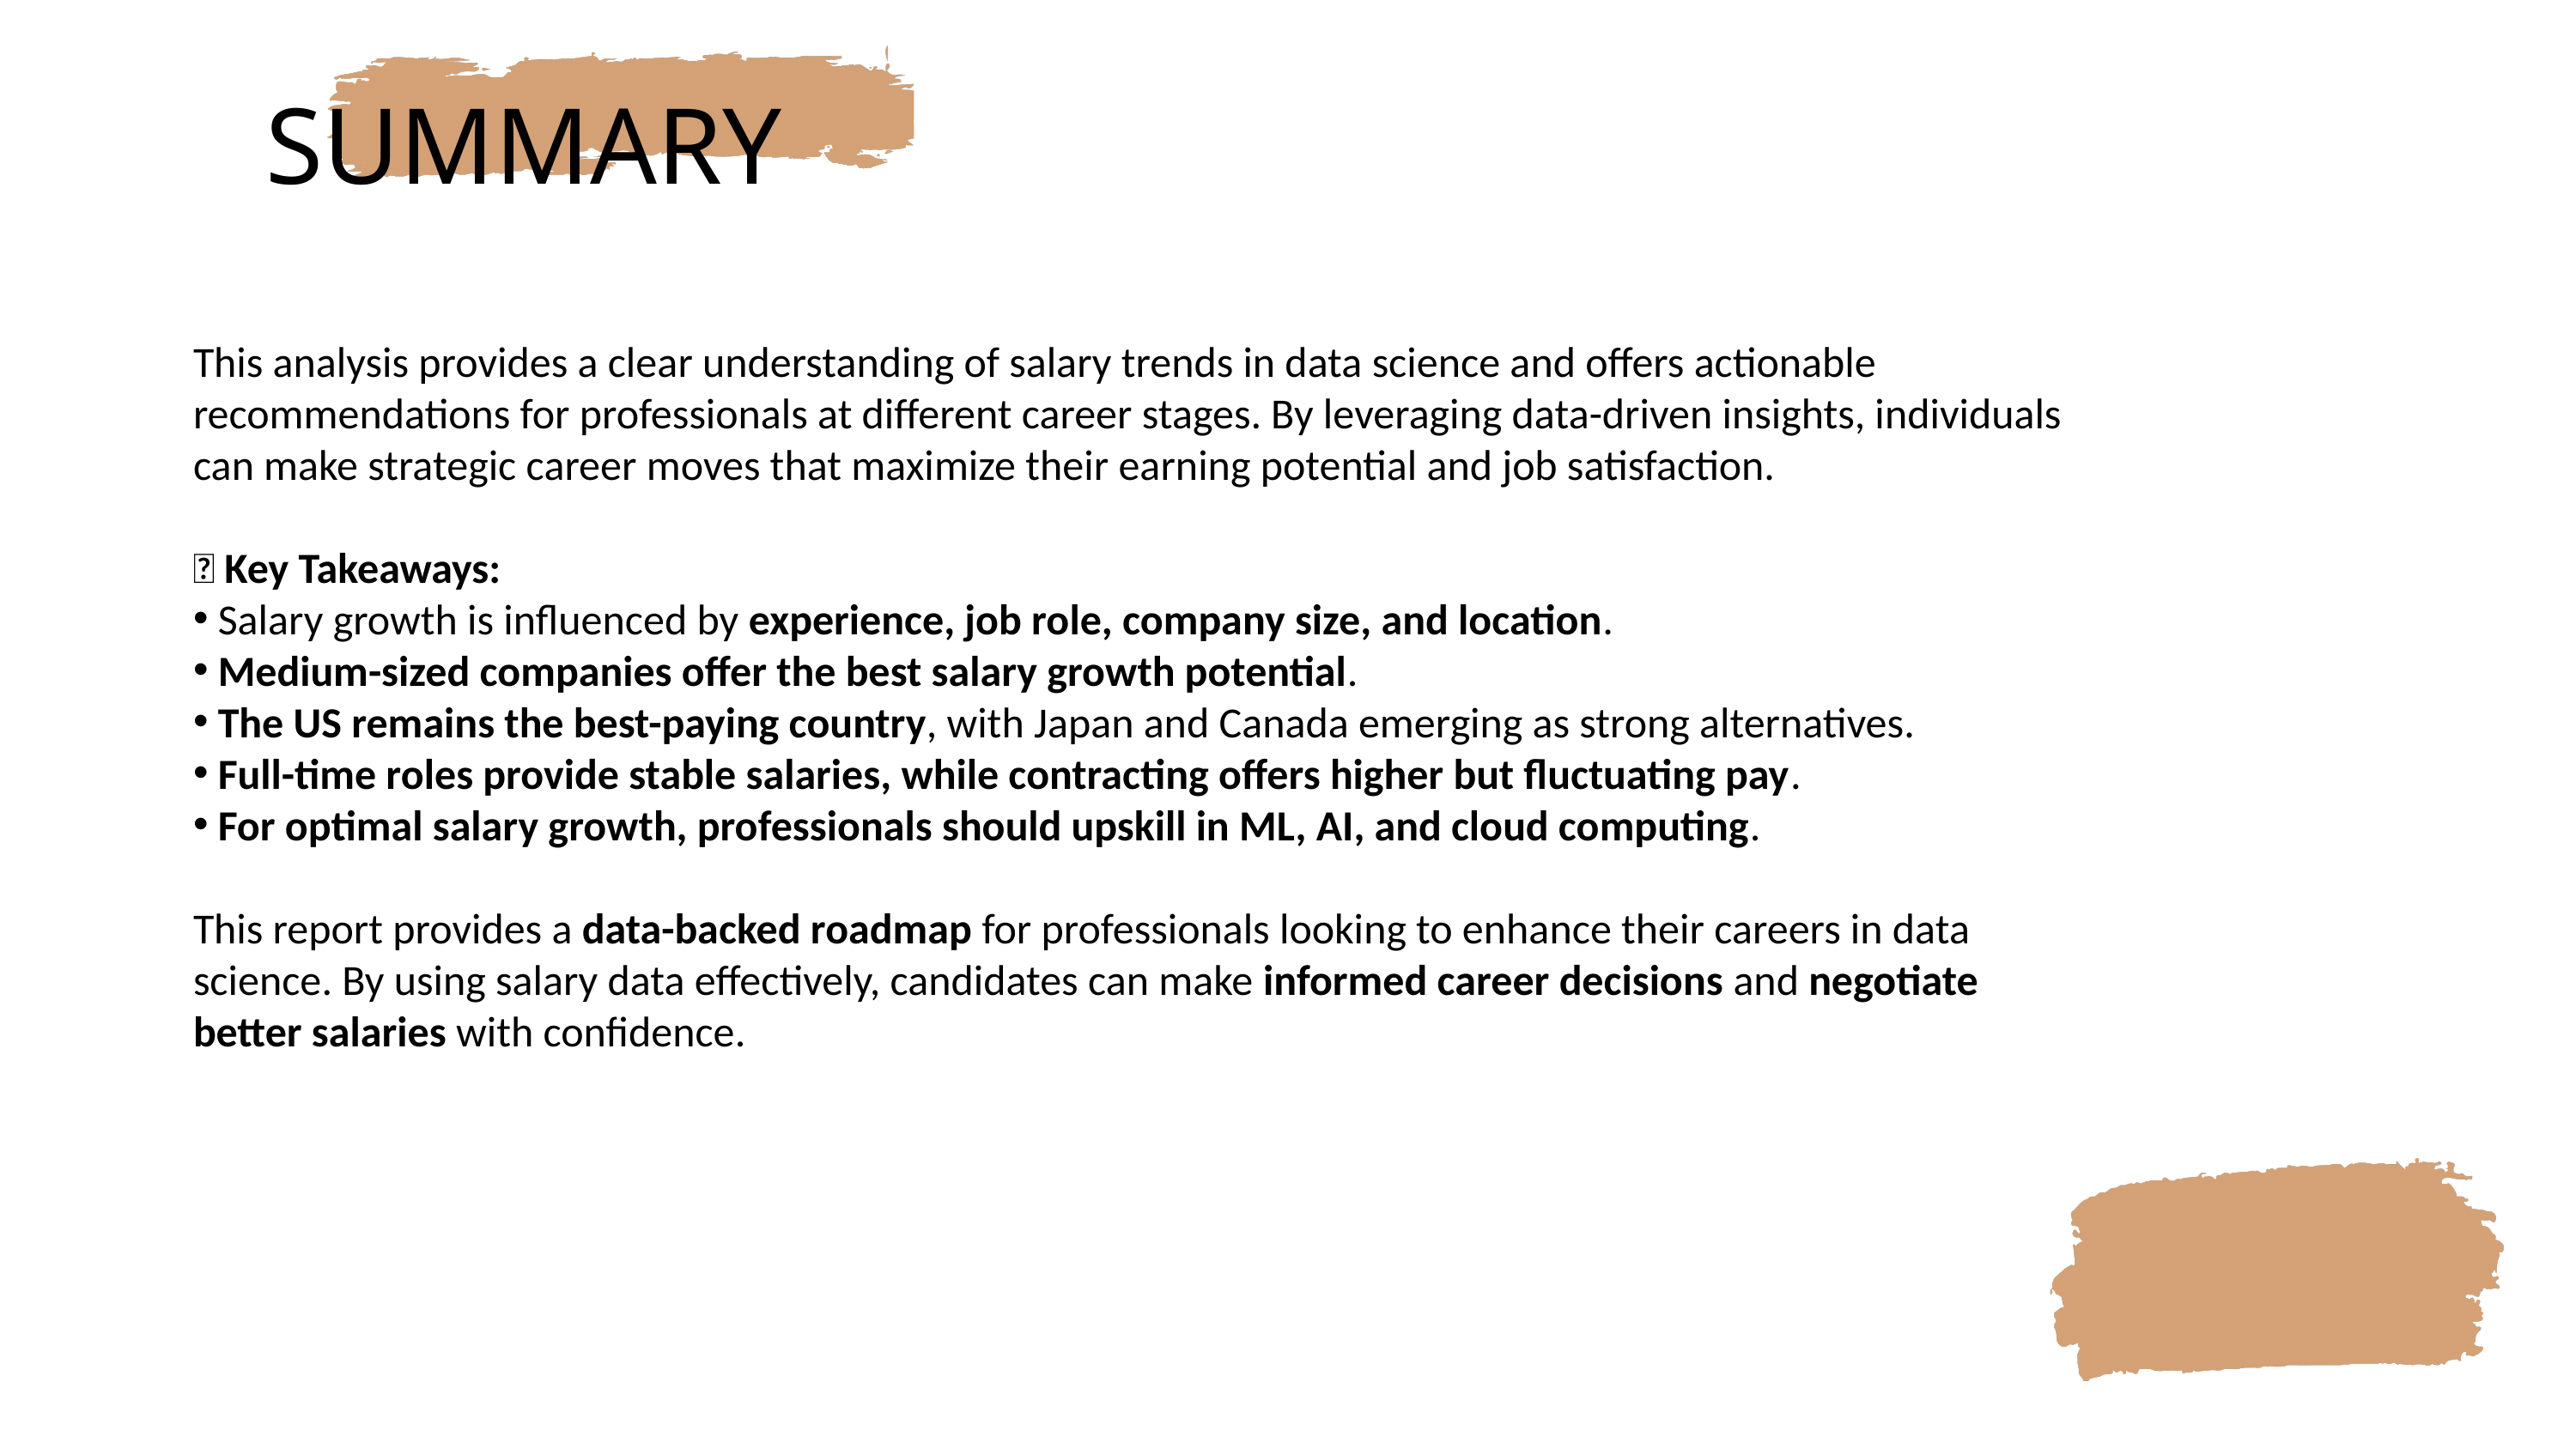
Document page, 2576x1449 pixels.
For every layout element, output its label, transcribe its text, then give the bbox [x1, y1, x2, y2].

text_box [2050, 1158, 2506, 1381]
text_box This analysis provides a clear understanding of salary trends in data science and offers actionable recommendations for professionals at different career stages. By leveraging data-driven insights, individuals can make strategic career moves that maximize their earning potential and job satisfaction. 🚀 Key Takeaways: Salary growth is influenced by experience, job role, company size, and location. Medium-sized companies offer the best salary growth potential. The US remains the best-paying country, with Japan and Canada emerging as strong alternatives. Full-time roles provide stable salaries, while contracting offers higher but fluctuating pay. For optimal salary growth, professionals should upskill in ML, AI, and cloud computing. This report provides a data-backed roadmap for professionals looking to enhance their careers in data science. By using salary data effectively, candidates can make informed career decisions and negotiate better salaries with confidence. [193, 334, 2093, 1056]
text_box [326, 45, 914, 87]
text_box SUMMARY [265, 87, 1328, 205]
